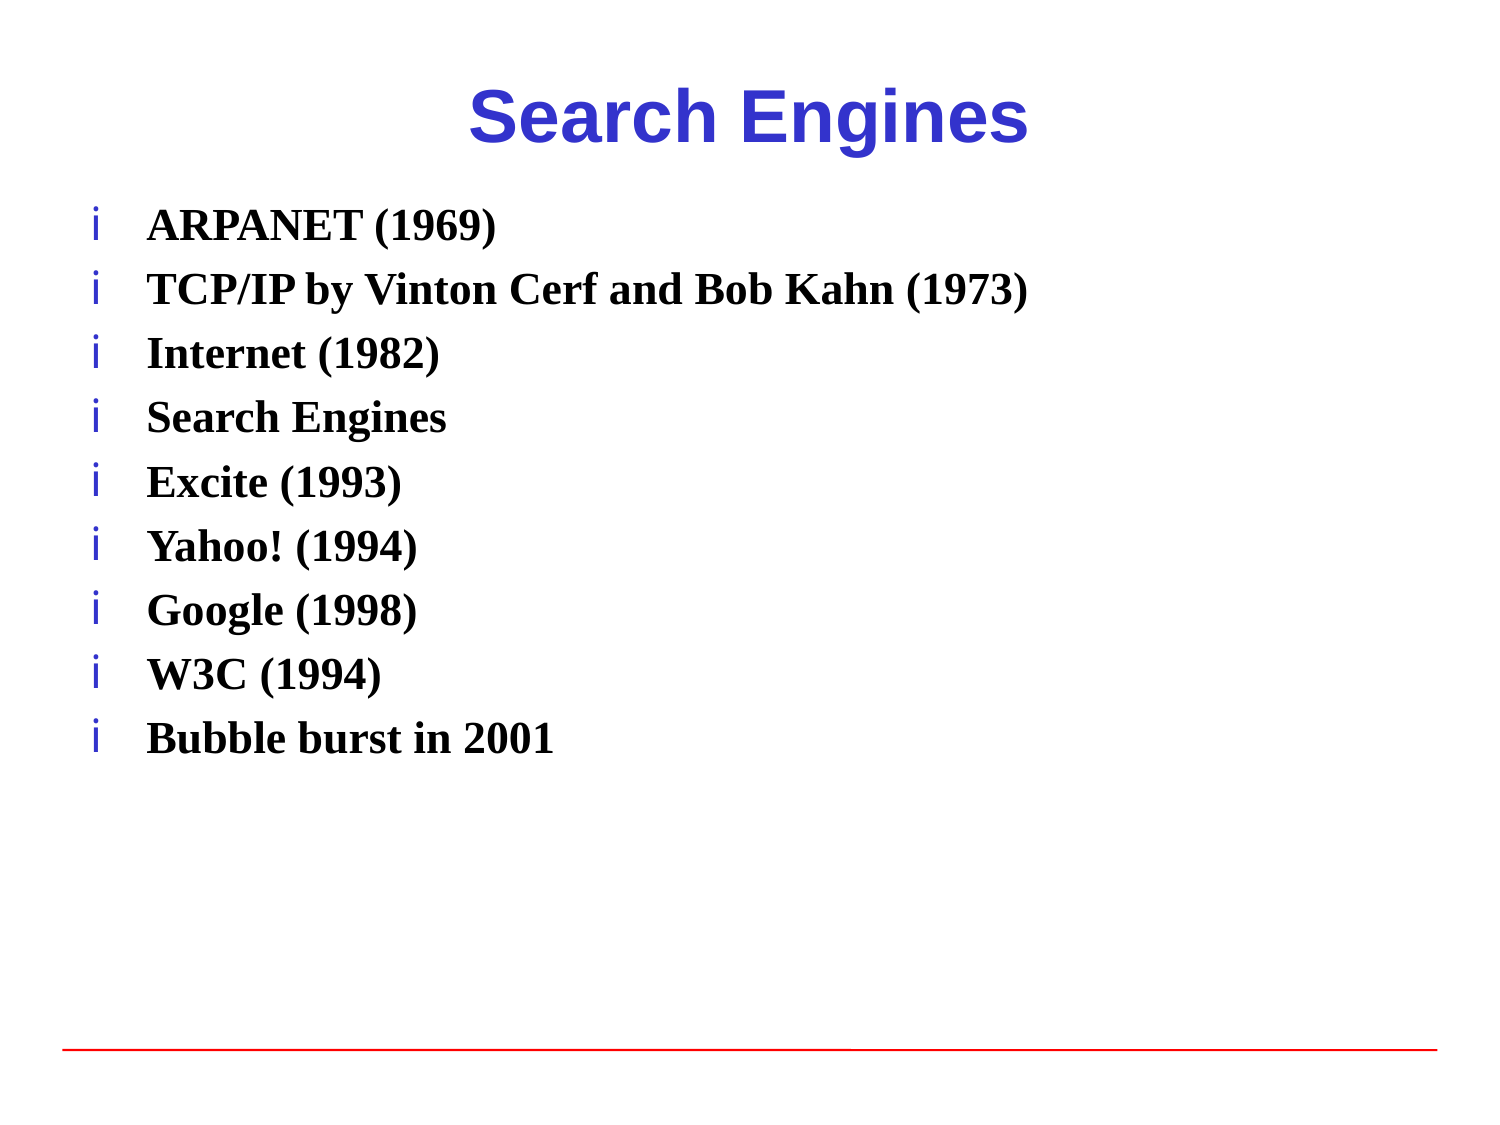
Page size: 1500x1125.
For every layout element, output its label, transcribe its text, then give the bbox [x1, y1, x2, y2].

title Search Engines [74, 62, 1426, 163]
list ARPANET (1969) TCP/IP by Vinton Cerf and Bob Kahn (1973) Internet (1982) Search Engines Excite (1993) Yahoo! (1994) Google (1998) W3C (1994) Bubble burst in 2001 [74, 187, 1426, 1001]
